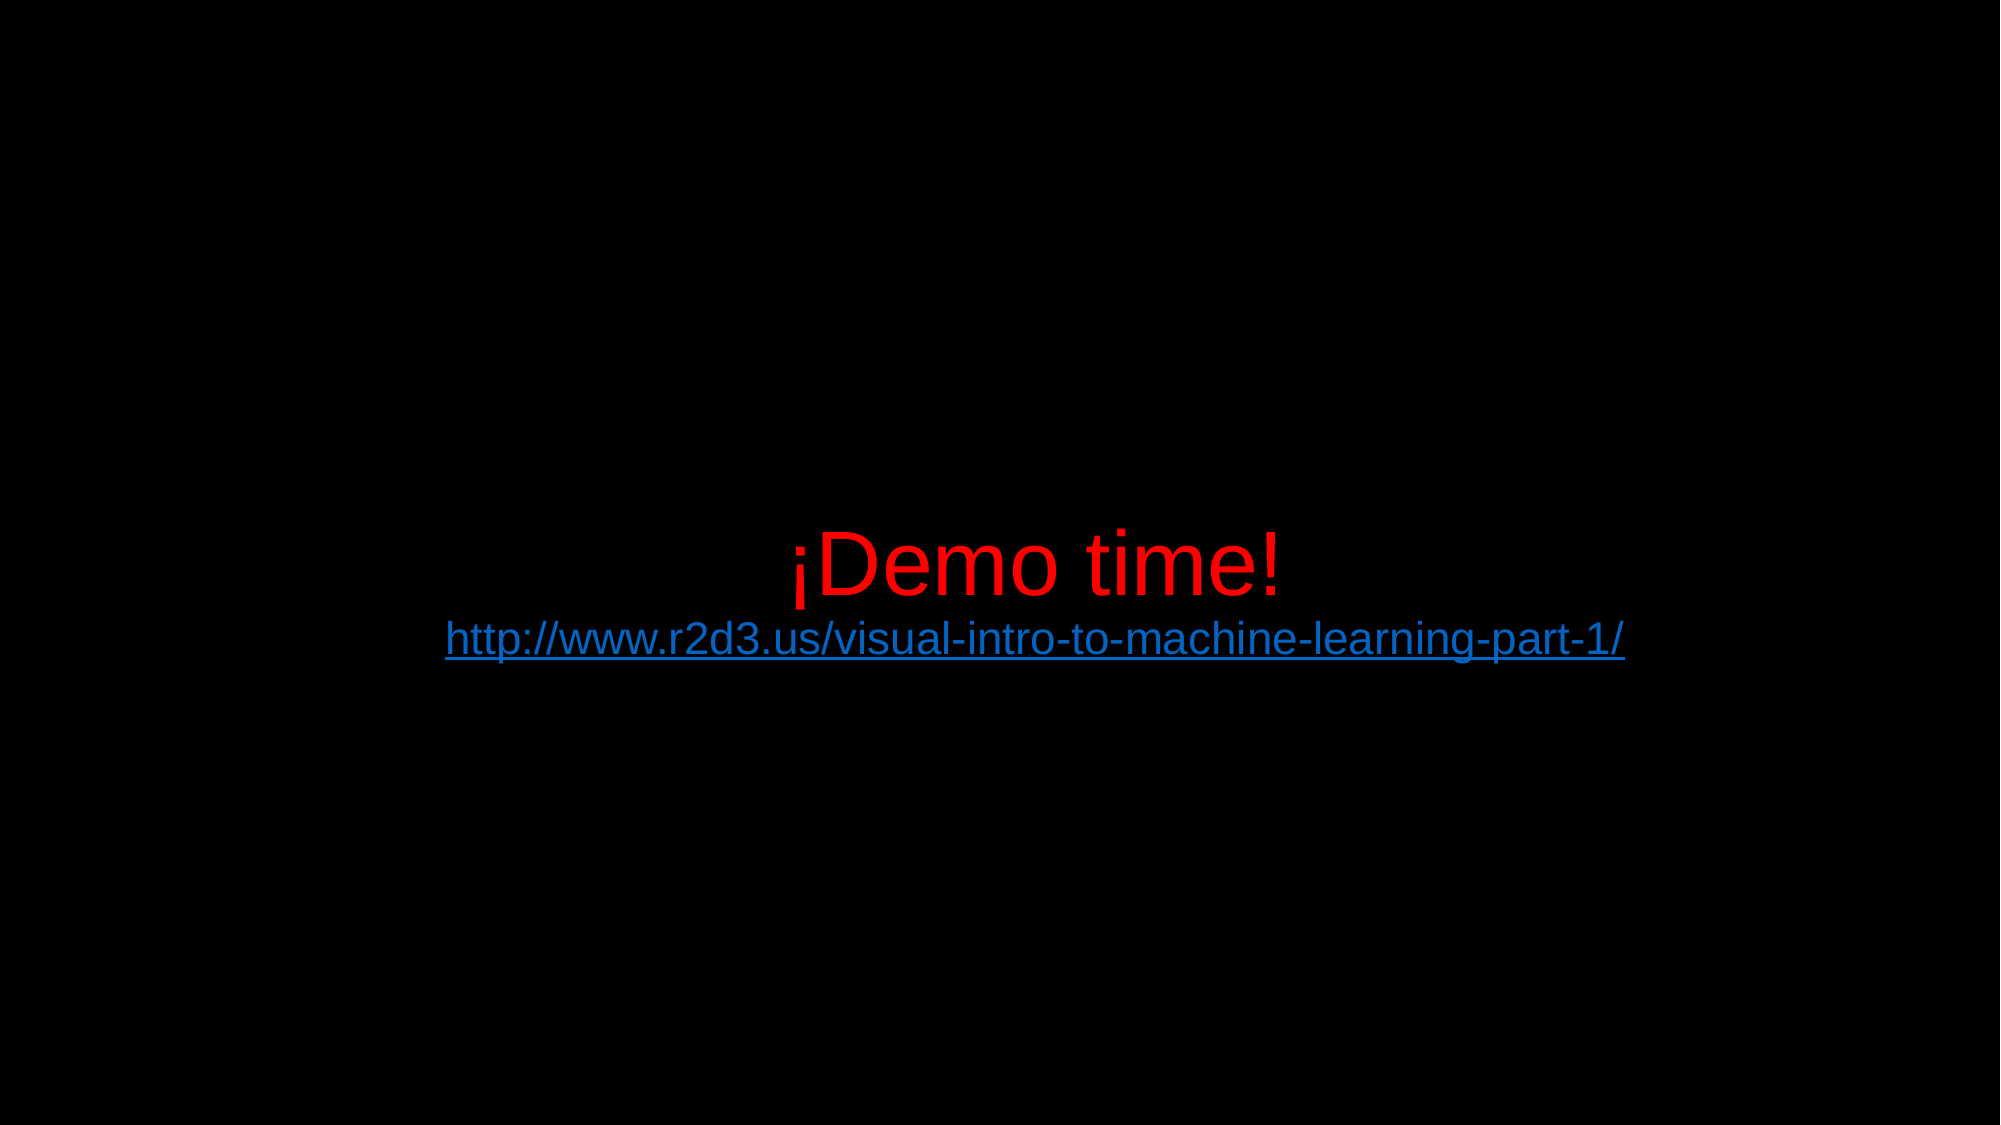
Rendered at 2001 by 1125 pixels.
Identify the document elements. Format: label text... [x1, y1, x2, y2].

title ¡Demo time! http://www.r2d3.us/visual-intro-to-machine-learning-part-1/ [375, 481, 1695, 700]
